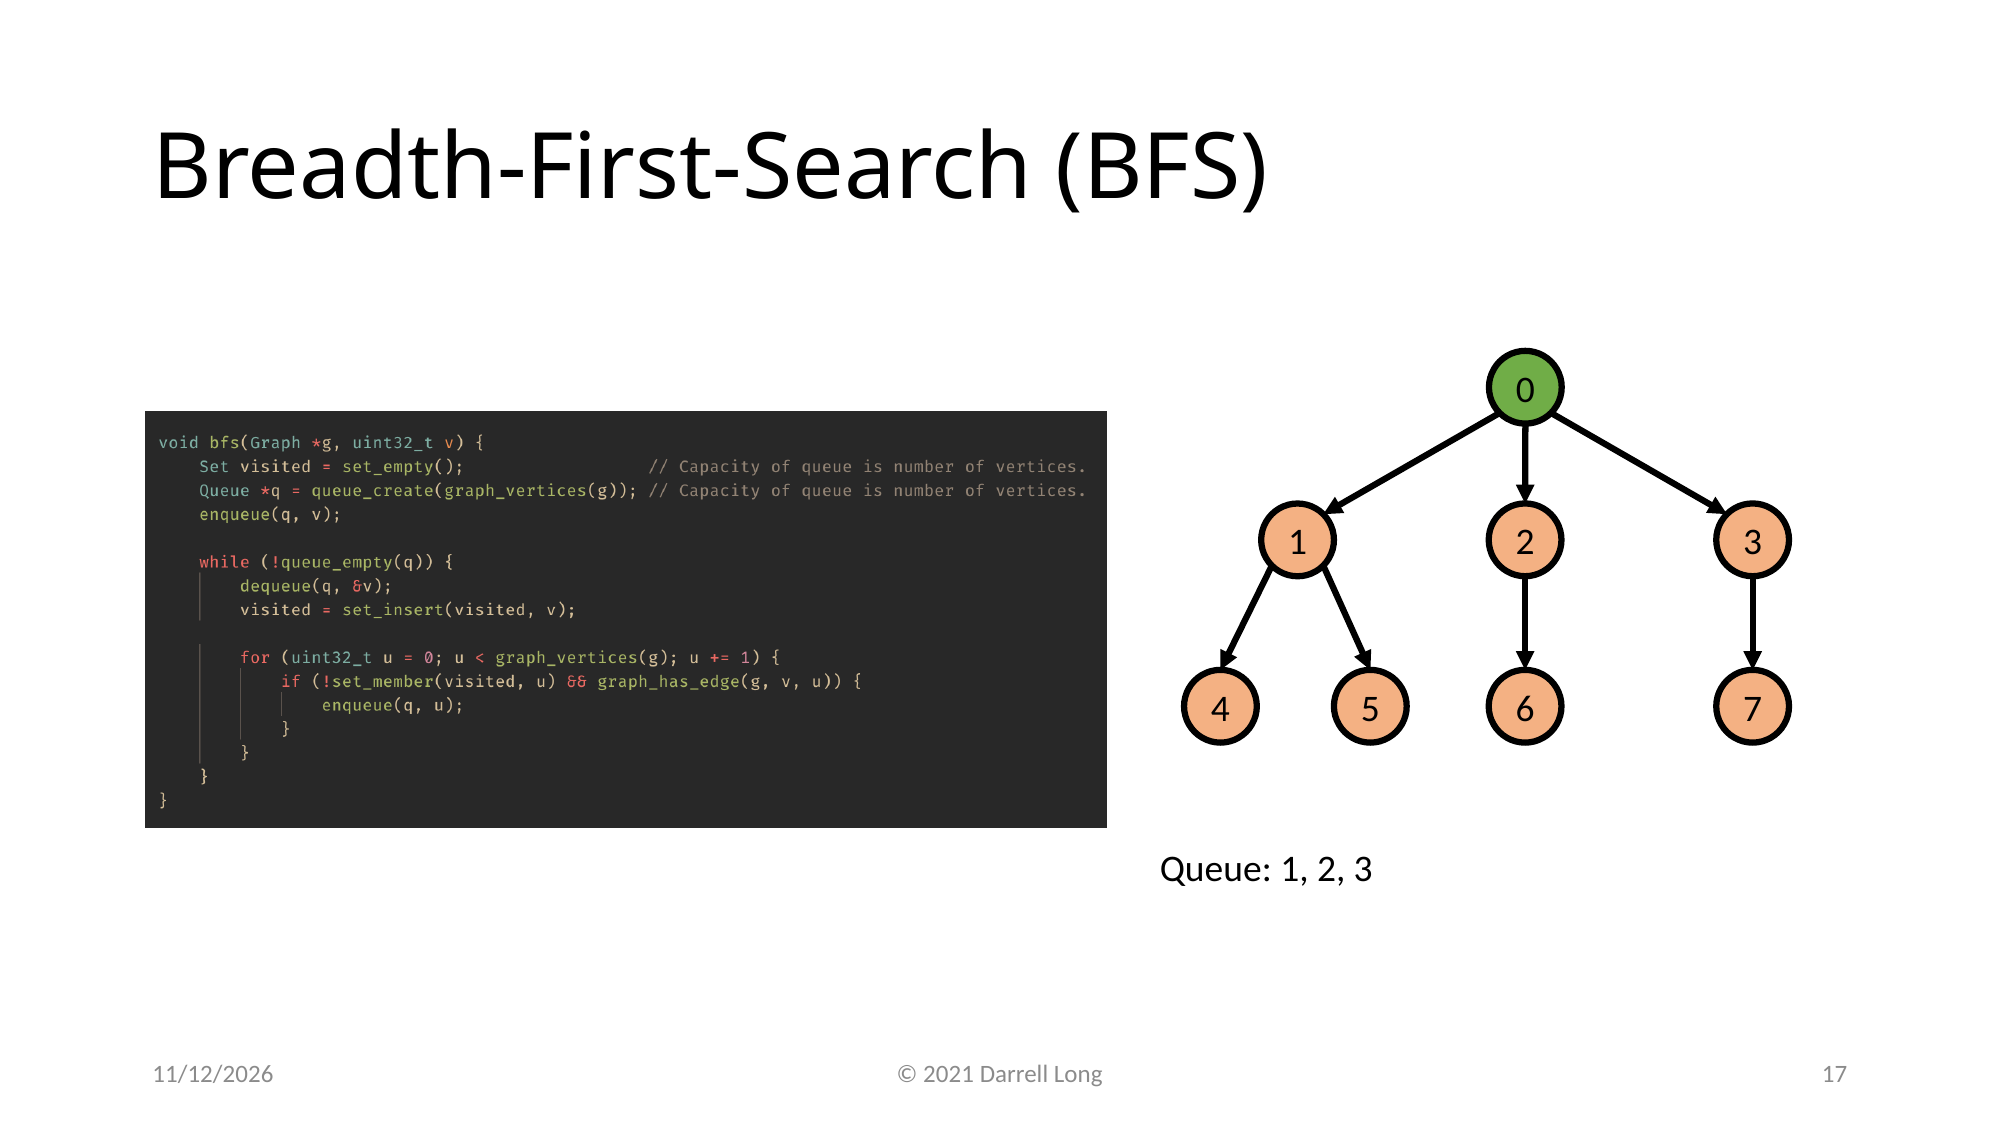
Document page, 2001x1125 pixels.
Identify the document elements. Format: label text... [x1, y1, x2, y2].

picture [145, 411, 1107, 828]
title Breadth-First-Search (BFS) [137, 59, 1863, 278]
footer © 2021 Darrell Long [662, 1042, 1338, 1103]
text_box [1145, 350, 1789, 897]
slide_number 17 [1412, 1042, 1863, 1103]
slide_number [137, 1042, 588, 1103]
